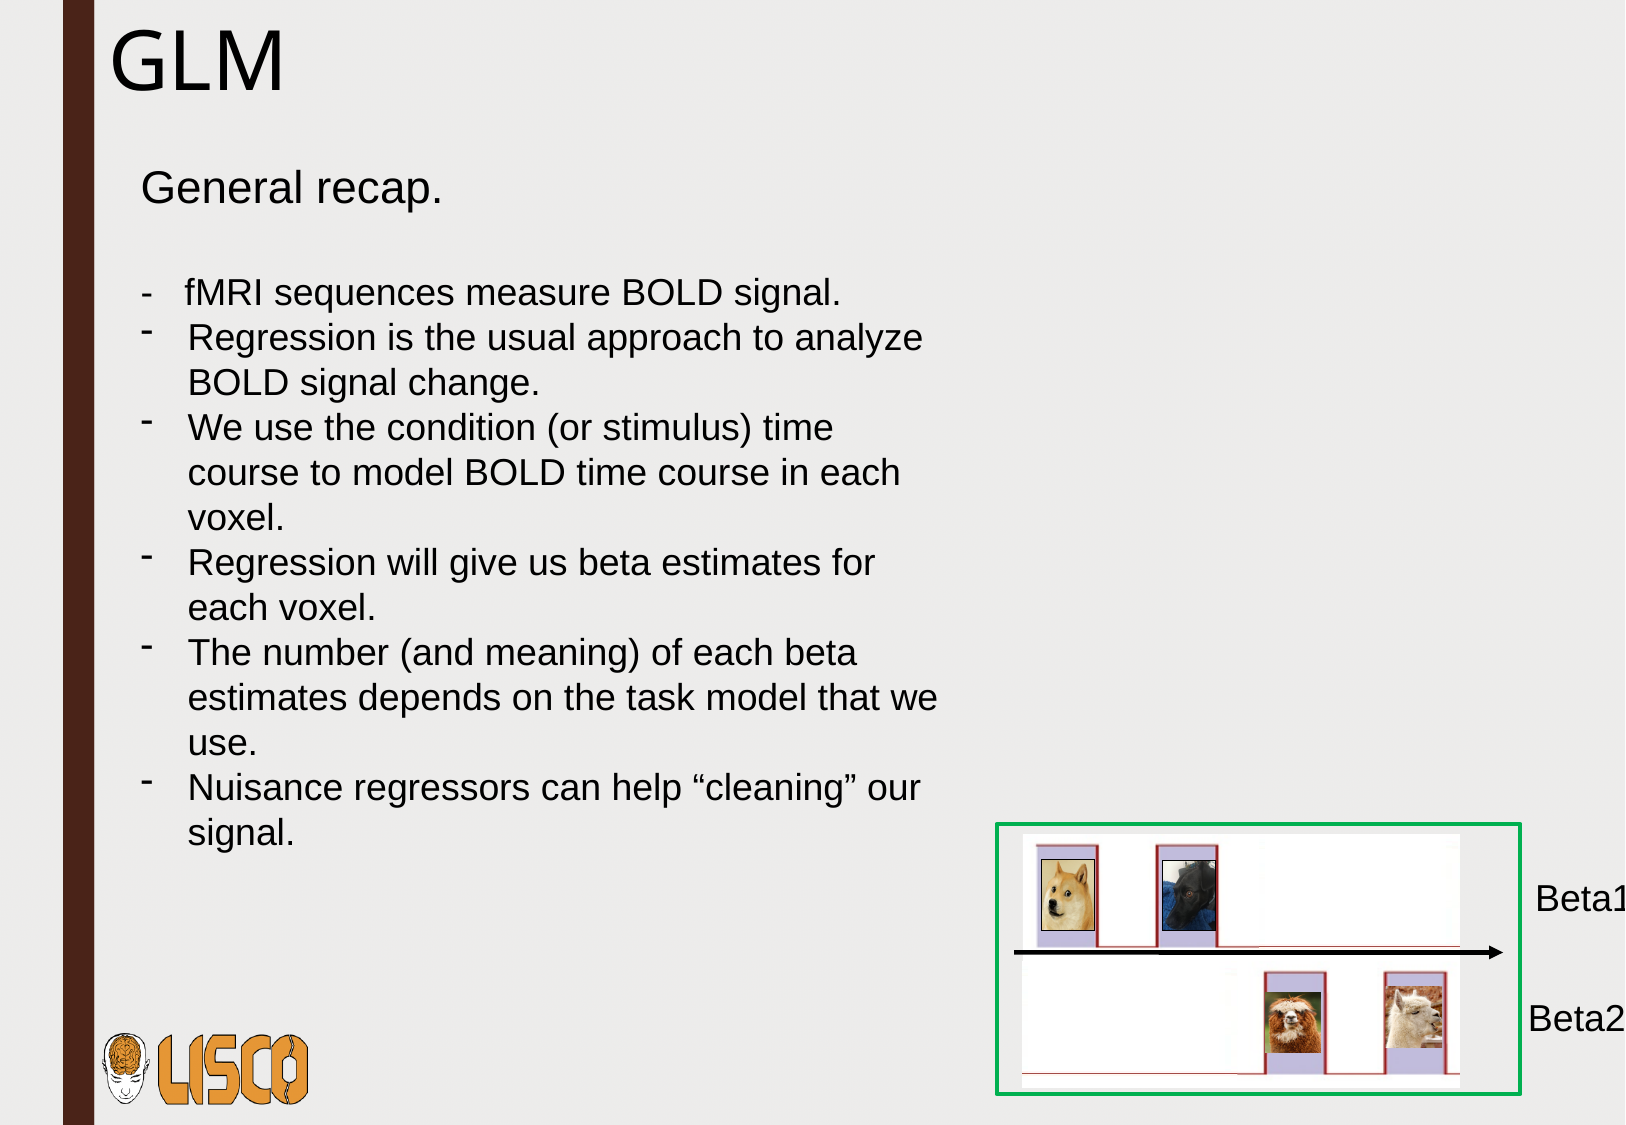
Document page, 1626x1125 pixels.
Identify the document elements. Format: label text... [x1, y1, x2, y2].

text_box GLM [93, 0, 1200, 122]
picture [95, 0, 1626, 1125]
text_box Beta1 [1520, 866, 1625, 926]
text_box General recap. - fMRI sequences measure BOLD signal. Regression is the usual approach to analyze BOLD signal change. We use the condition (or stimulus) time course to model BOLD time course in each voxel. Regression will give us beta estimates for each voxel. The number (and meaning) of each beta estimates depends on the task model that we use. Nuisance regressors can help “cleaning” our signal. [124, 122, 973, 891]
picture [0, 0, 63, 1125]
text_box [995, 822, 1522, 1096]
text_box [1465, 946, 1504, 959]
text_box Beta2 [1513, 986, 1625, 1046]
